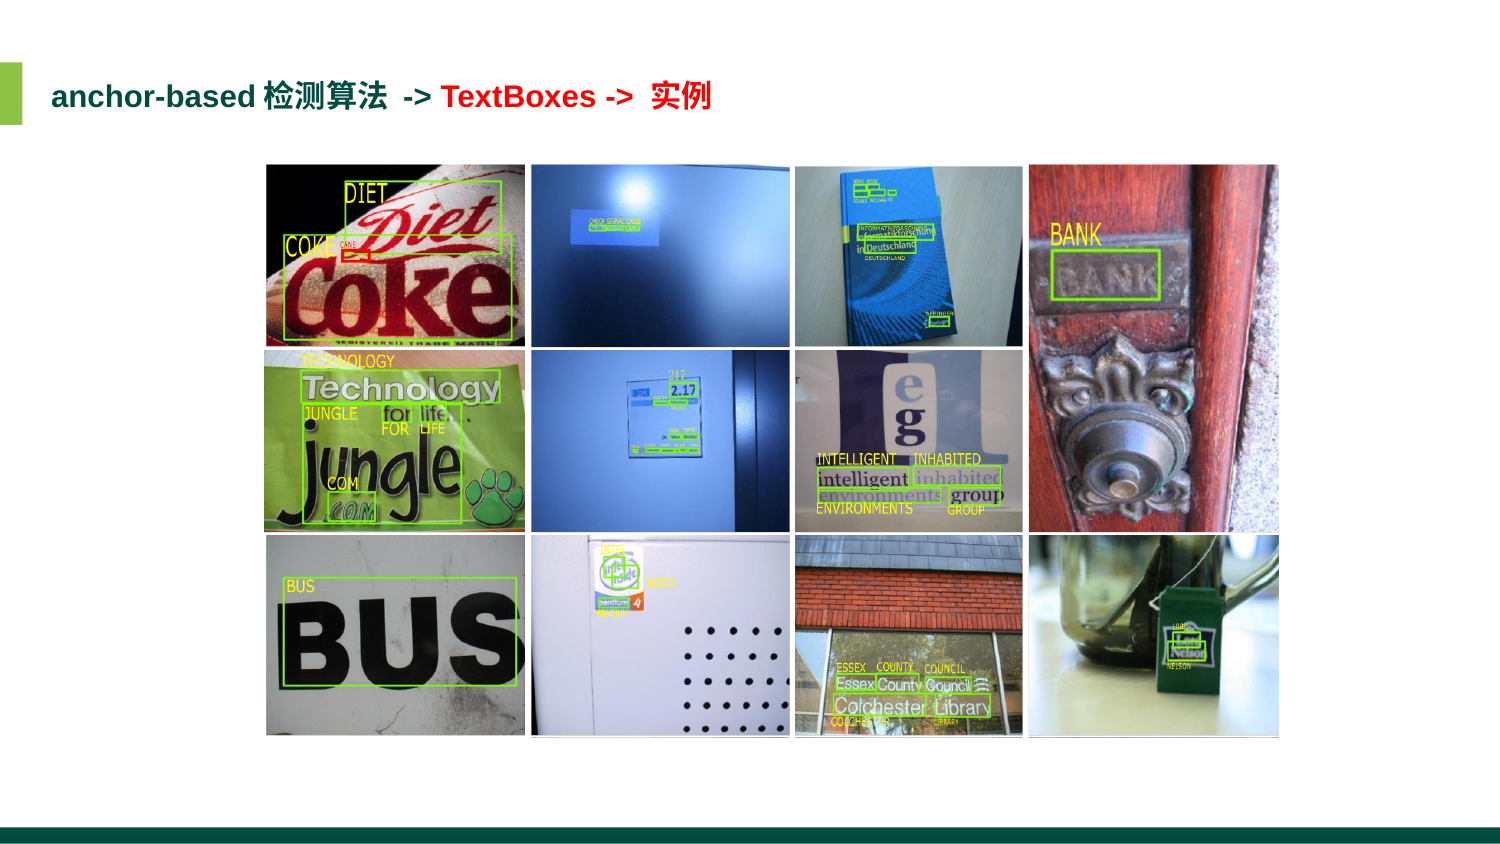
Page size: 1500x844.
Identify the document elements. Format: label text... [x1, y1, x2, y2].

text_box anchor-based检测算法 -> TextBoxes -> 实例 [36, 69, 1241, 122]
text_box [0, 826, 1500, 844]
text_box [0, 61, 23, 126]
picture [261, 162, 1284, 738]
